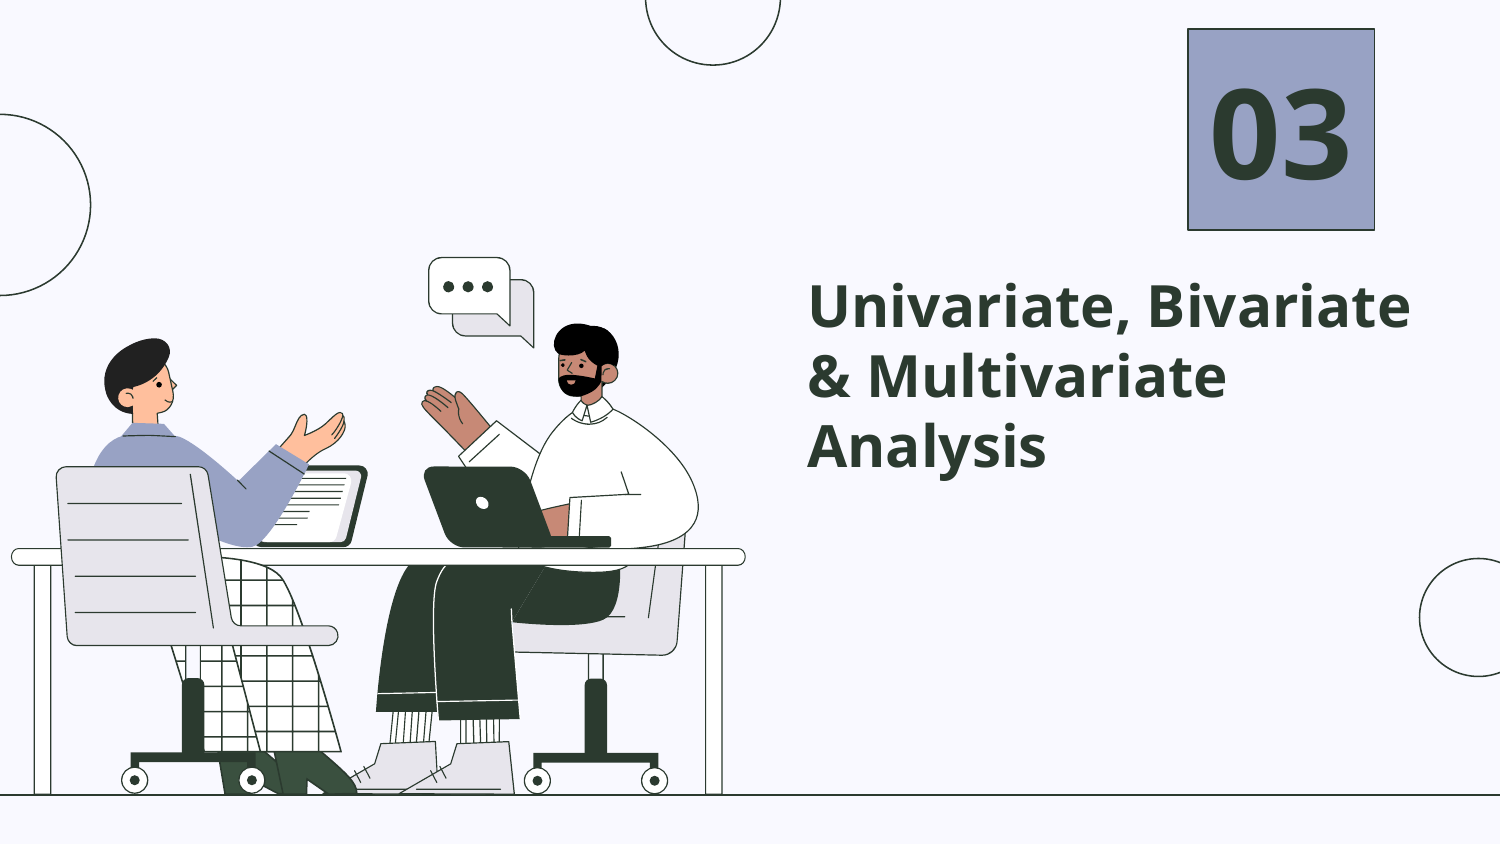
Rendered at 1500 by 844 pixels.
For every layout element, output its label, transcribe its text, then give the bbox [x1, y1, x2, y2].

title 03 [1187, 28, 1375, 231]
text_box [10, 256, 747, 796]
title Univariate, Bivariate & Multivariate Analysis [792, 295, 1471, 453]
